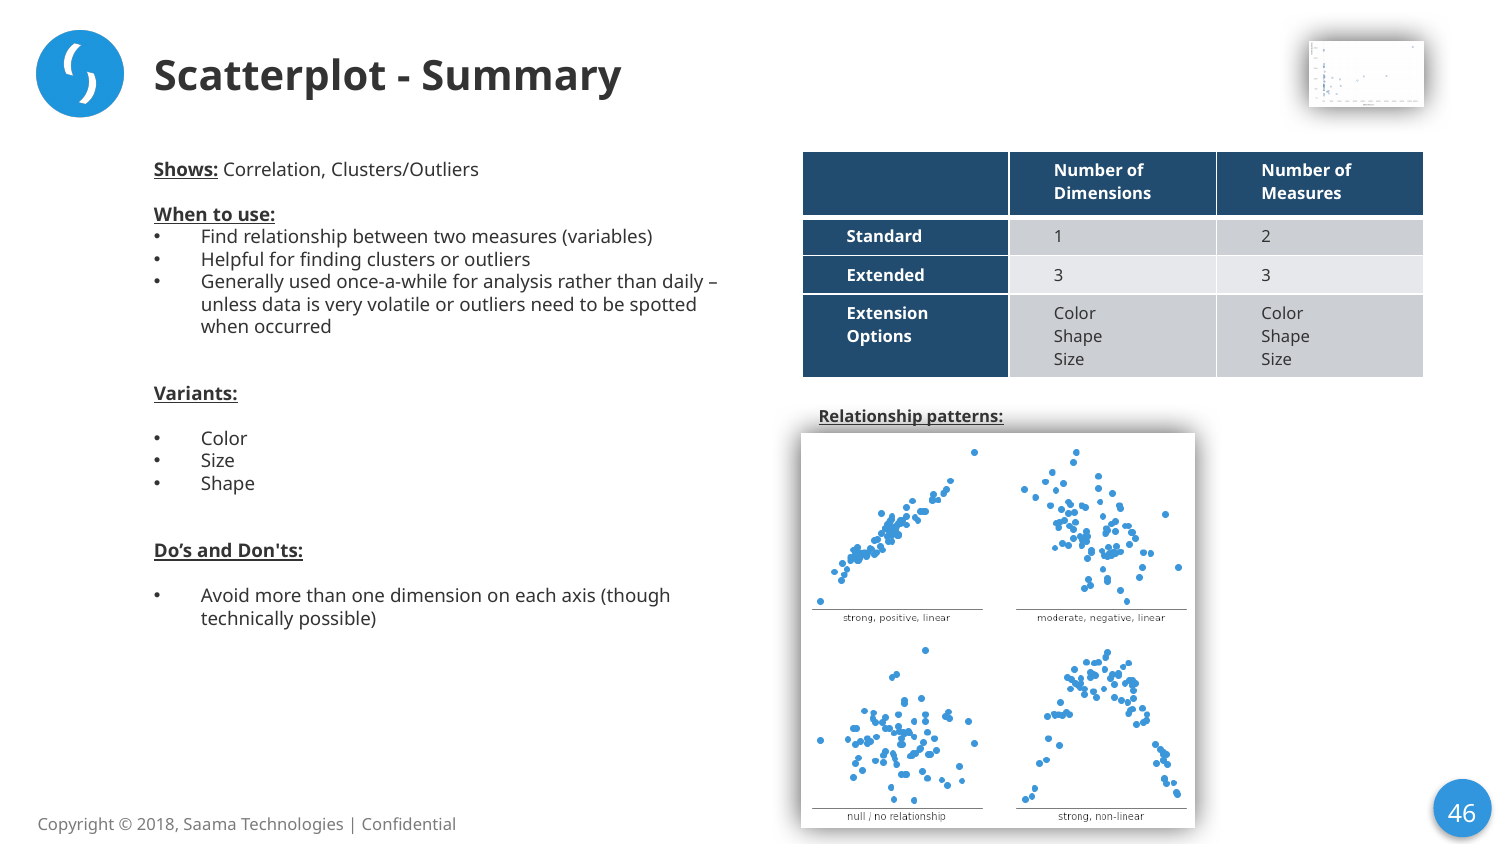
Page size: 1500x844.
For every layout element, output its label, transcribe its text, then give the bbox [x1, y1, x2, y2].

picture [34, 29, 125, 119]
table_header Number of Measures [1217, 152, 1423, 215]
table_cell Color Shape Size [1010, 295, 1216, 377]
table_cell Extended [803, 256, 1008, 293]
title Scatterplot - Summary [138, 20, 1325, 128]
list Shows: Correlation, Clusters/Outliers When to use: Find relationship between two measures (variables) Helpful for finding clusters or outliers Generally used once-a-while for analysis rather than daily – unless data is very volatile or outliers need to be spotted when occurred [138, 149, 762, 341]
table_header Number of Dimensions [1010, 152, 1216, 215]
table_cell Color Shape Size [1217, 295, 1423, 377]
table_header [803, 152, 1008, 215]
picture [1309, 41, 1425, 107]
table_cell 3 [1010, 256, 1216, 293]
text_box Relationship patterns: [803, 398, 1019, 432]
table_cell Extension Options [803, 295, 1008, 377]
table_cell Standard [803, 220, 1008, 255]
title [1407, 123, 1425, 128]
list Variants: Color Size Shape [138, 373, 762, 495]
list Do’s and Don'ts: Avoid more than one dimension on each axis (though technically possible) [138, 531, 762, 758]
table_cell 1 [1010, 220, 1216, 255]
picture [801, 433, 1195, 828]
table_cell 2 [1217, 220, 1423, 255]
table_cell 3 [1217, 256, 1423, 293]
